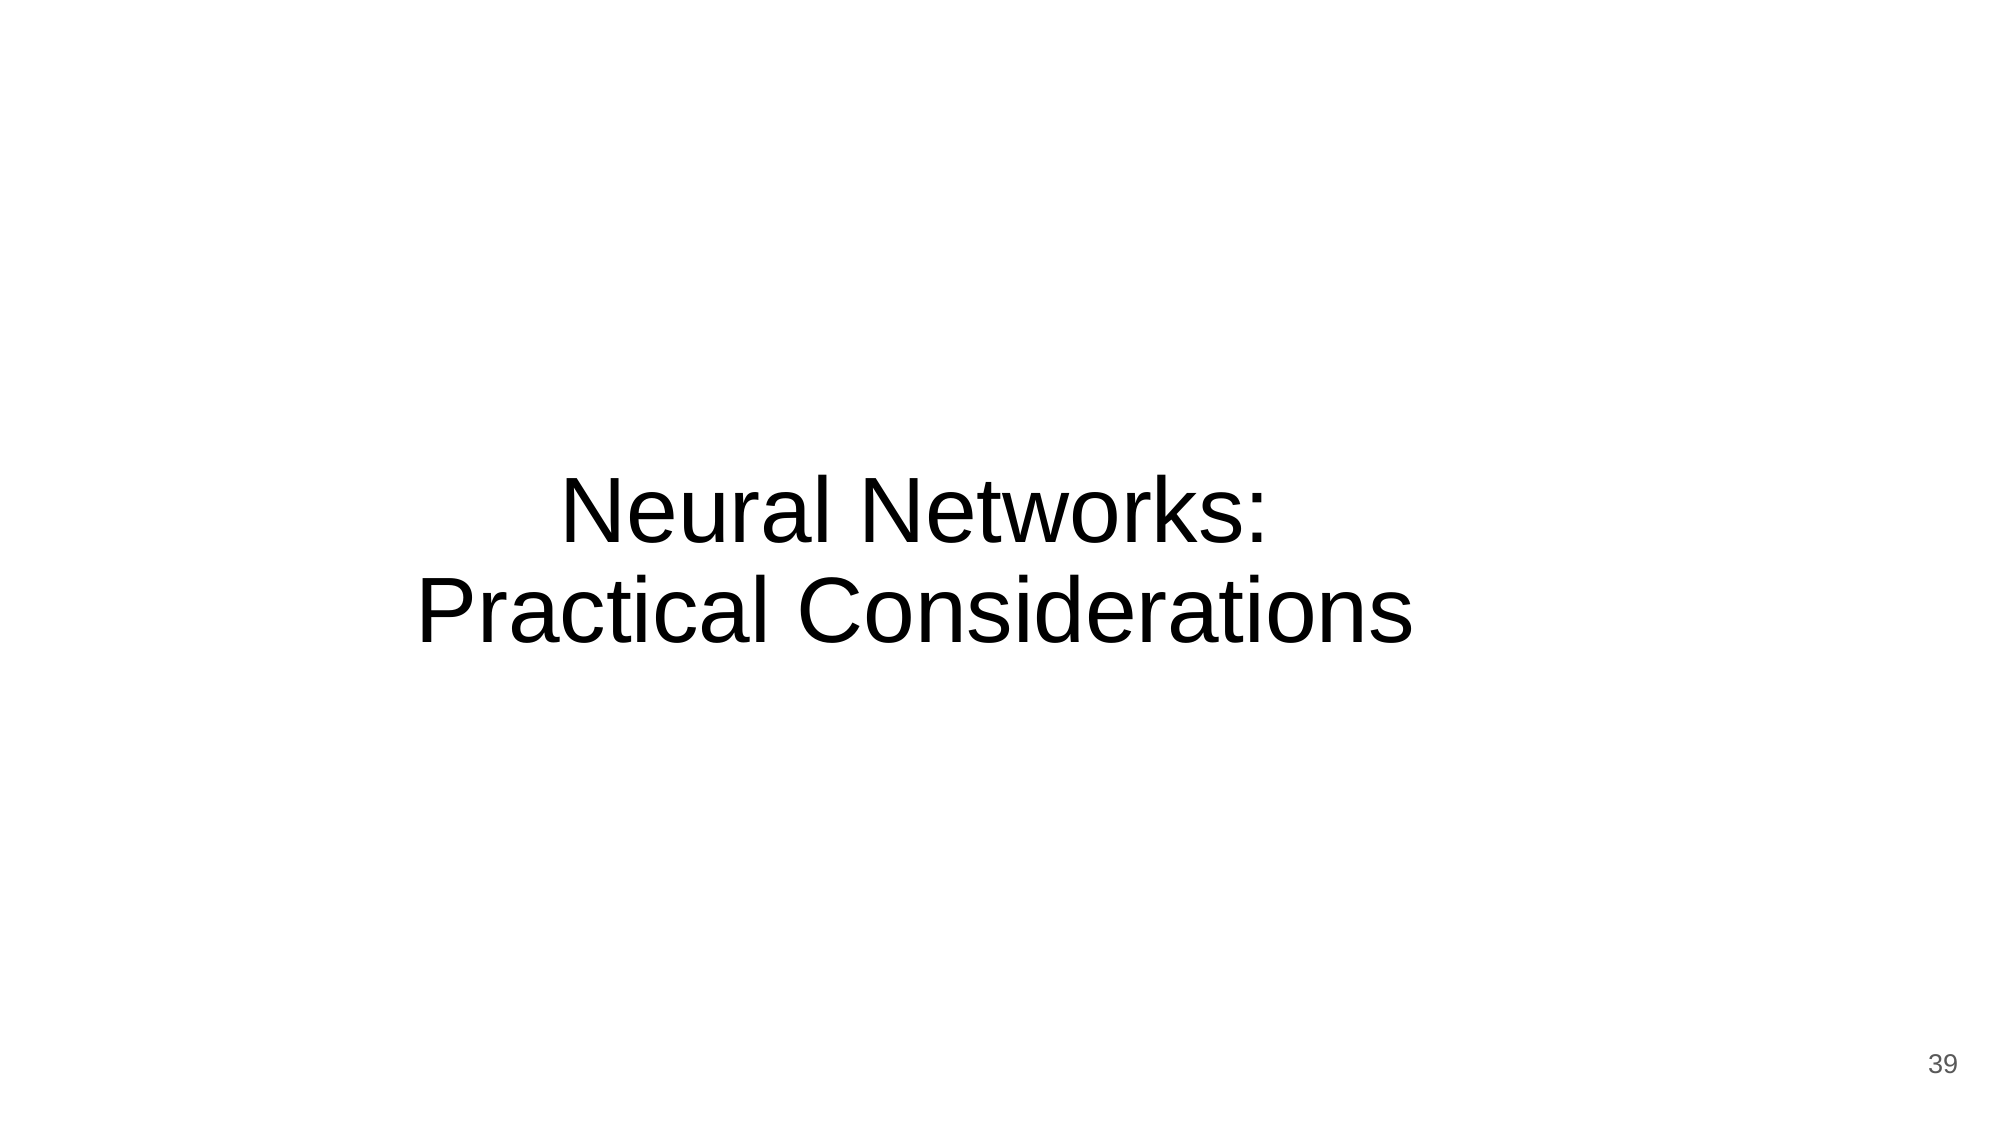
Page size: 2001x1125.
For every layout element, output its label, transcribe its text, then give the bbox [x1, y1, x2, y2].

title Neural Networks: Practical Considerations [52, 453, 1778, 672]
slide_number ‹#› [1853, 1019, 1974, 1106]
